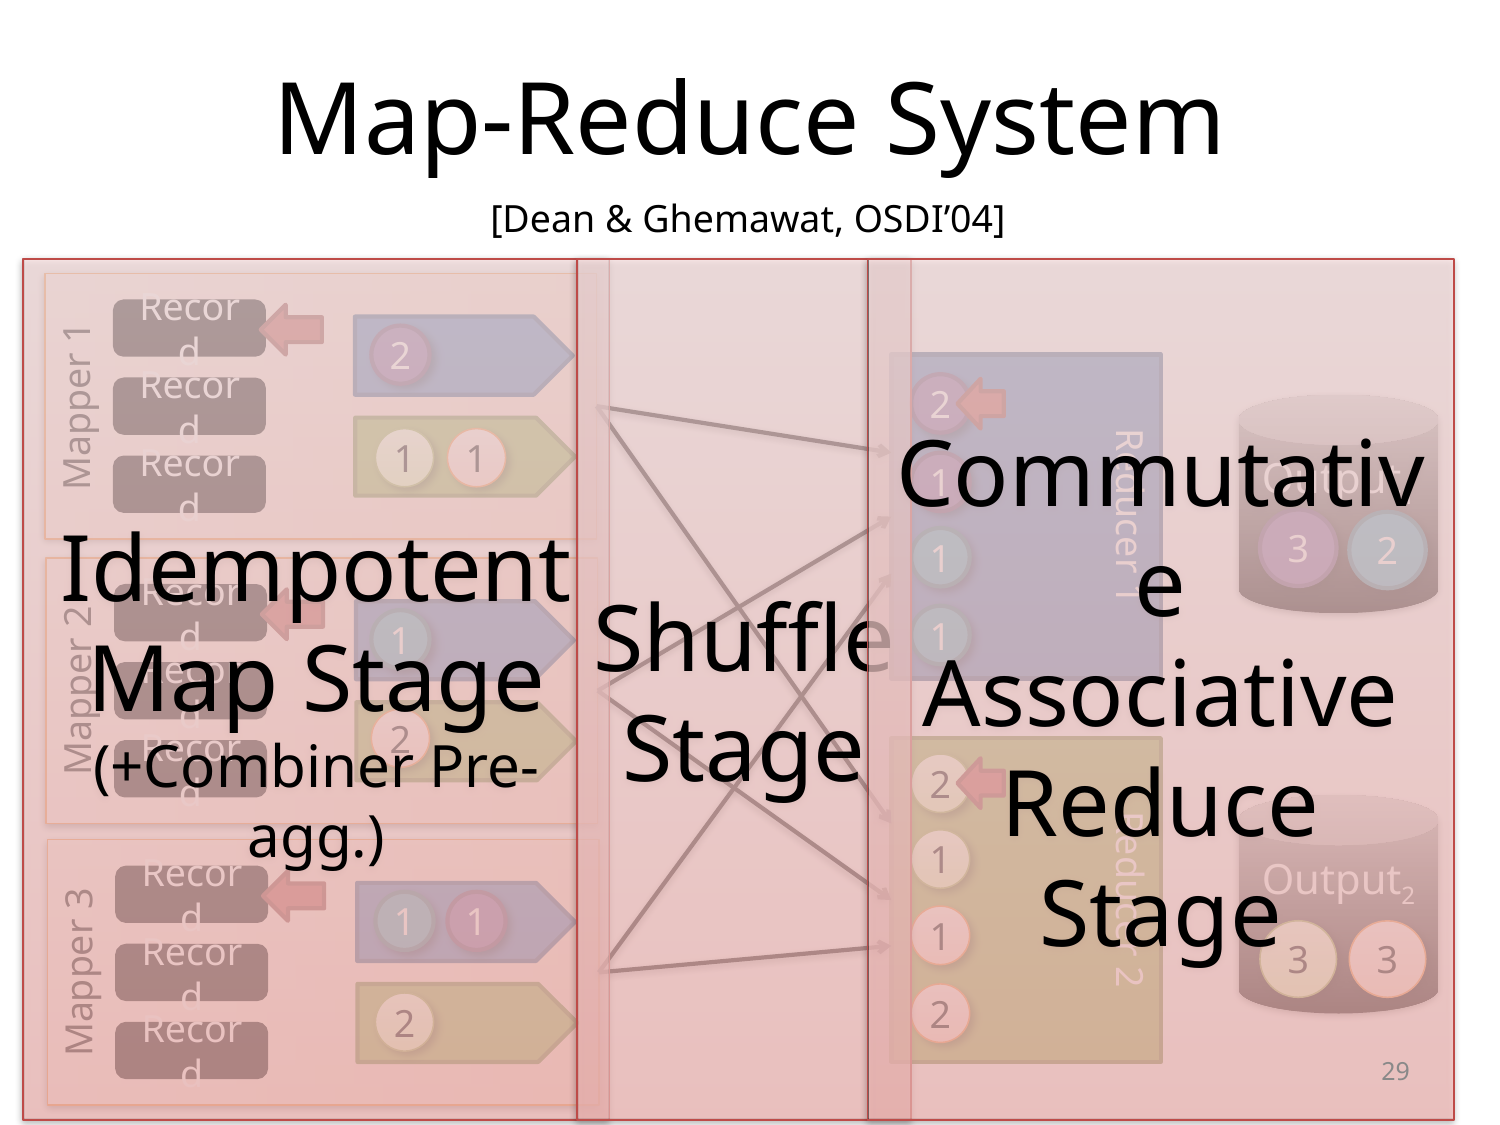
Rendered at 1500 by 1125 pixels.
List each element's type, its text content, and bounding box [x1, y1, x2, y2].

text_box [597, 516, 892, 572]
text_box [114, 301, 265, 511]
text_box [115, 585, 266, 796]
title Map-Reduce System [0, 20, 1500, 209]
text_box [Dean & Ghemawat, OSDI’04] [475, 187, 1021, 247]
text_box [598, 573, 892, 973]
text_box Idempotent Map Stage (+Combiner Pre-agg.) [22, 258, 574, 1121]
text_box Commutative Associative Reduce Stage [867, 258, 1455, 1121]
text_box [596, 405, 892, 516]
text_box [117, 867, 267, 1078]
slide_number 29 [1074, 1042, 1425, 1103]
text_box Shuffle Stage [576, 258, 865, 1121]
